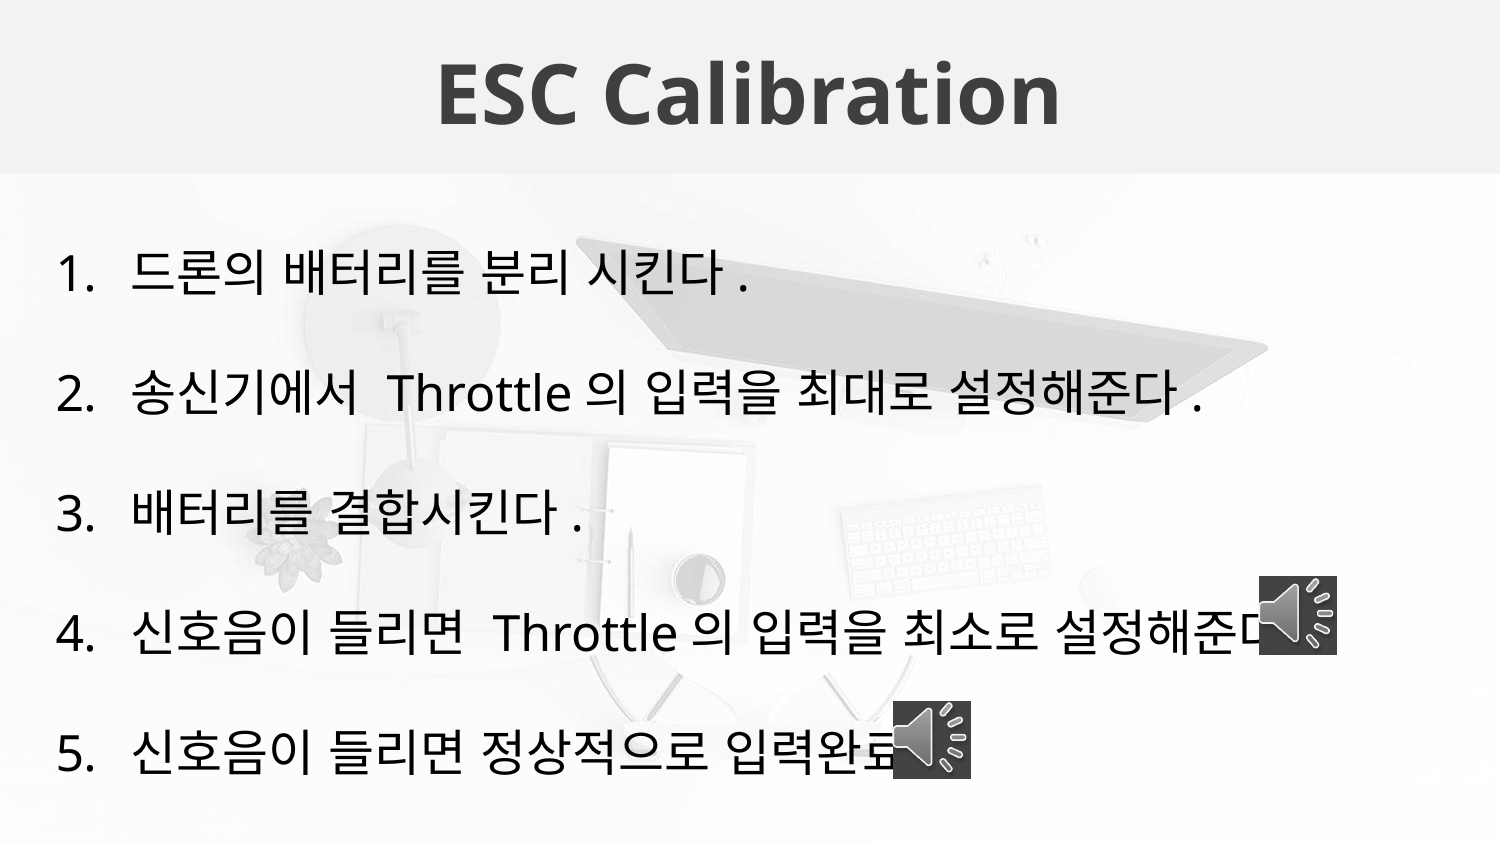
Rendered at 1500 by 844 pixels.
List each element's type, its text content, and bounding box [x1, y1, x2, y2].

picture [0, 174, 1500, 844]
title ESC Calibration [0, 45, 1499, 136]
picture [1257, 575, 1339, 656]
text_box 드론의 배터리를 분리 시킨다. 송신기에서 Throttle의 입력을 최대로 설정해준다. 배터리를 결합시킨다. 신호음이 들리면 Throttle의 입력을 최소로 설정해준다. 신호음이 들리면 정상적으로 입력완료 [40, 173, 1423, 789]
picture [891, 699, 972, 780]
